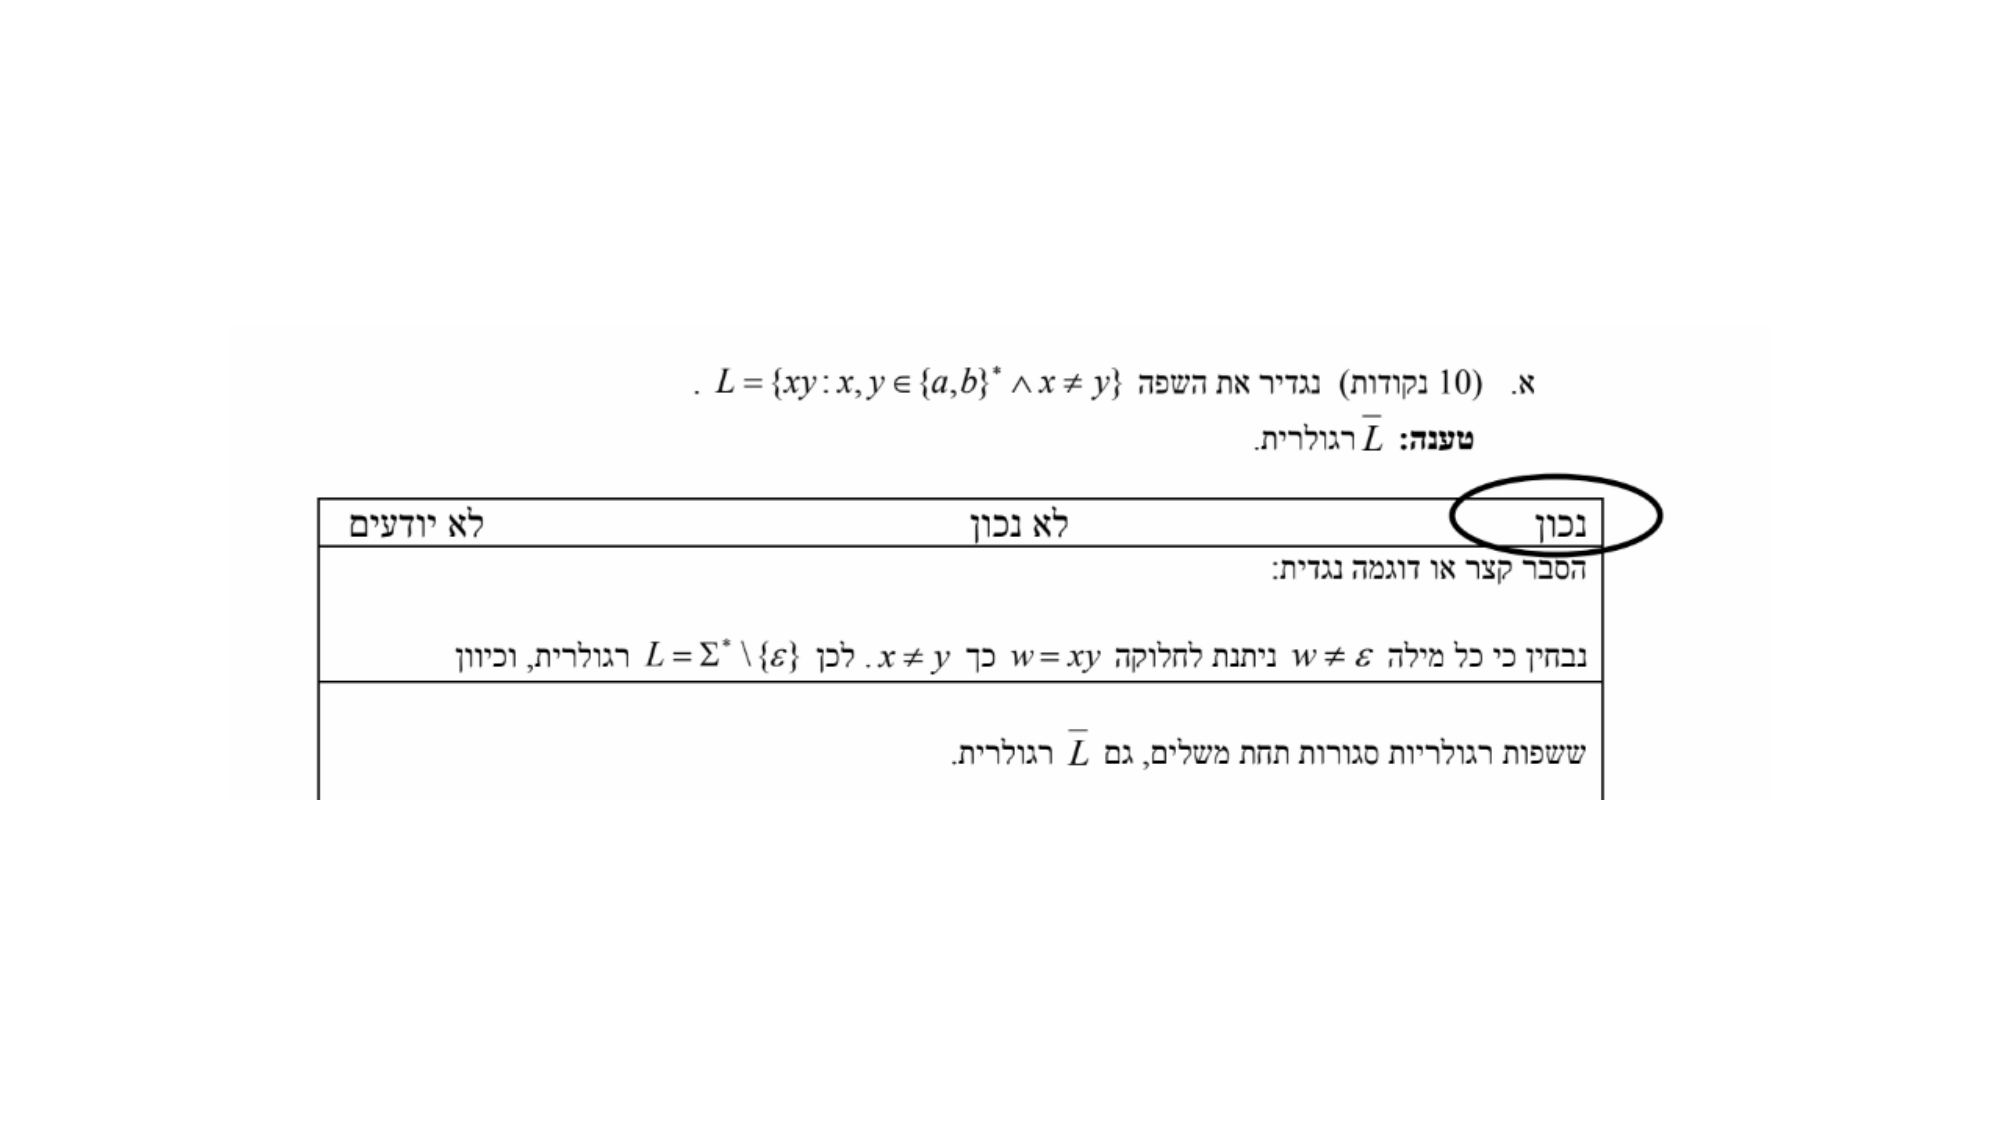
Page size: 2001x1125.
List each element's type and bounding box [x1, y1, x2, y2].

picture [228, 324, 1772, 801]
